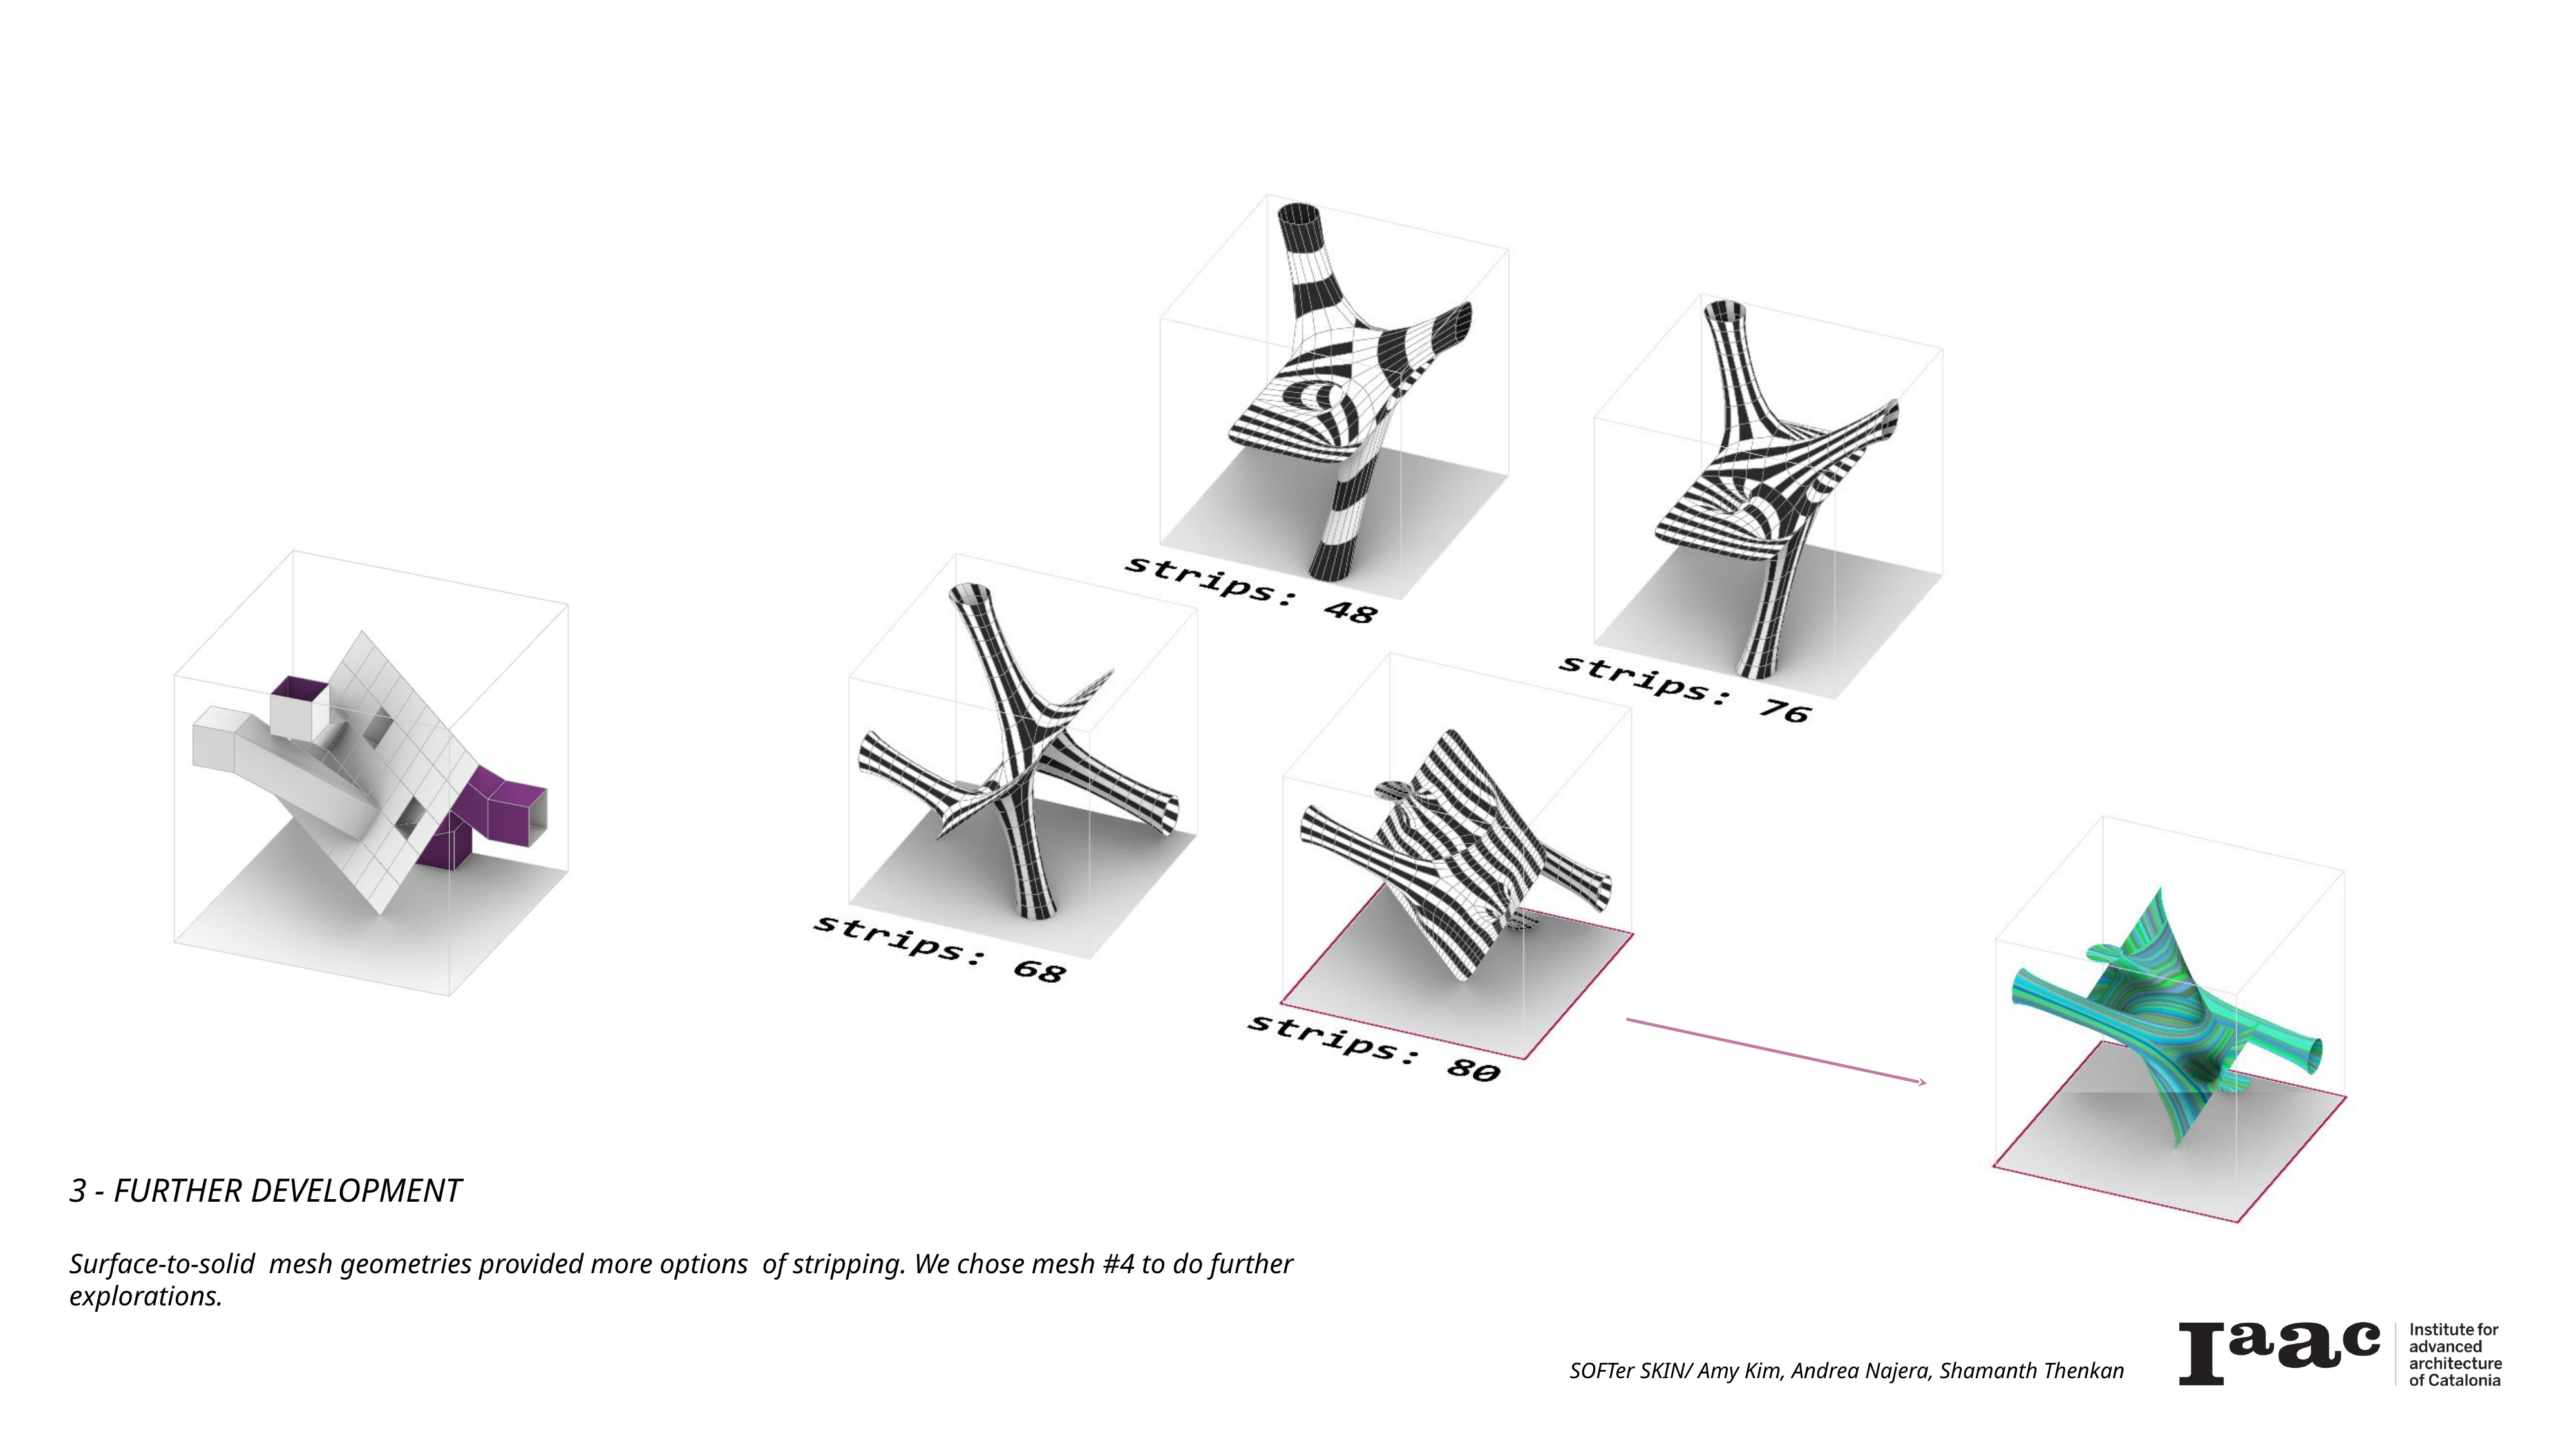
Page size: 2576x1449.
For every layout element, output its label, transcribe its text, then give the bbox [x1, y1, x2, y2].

text_box 3 - FURTHER DEVELOPMENT Surface-to-solid mesh geometries provided more options of stripping. We chose mesh #4 to do further explorations. [59, 1159, 1379, 1449]
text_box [1626, 1019, 1927, 1084]
picture [129, 0, 2576, 1394]
